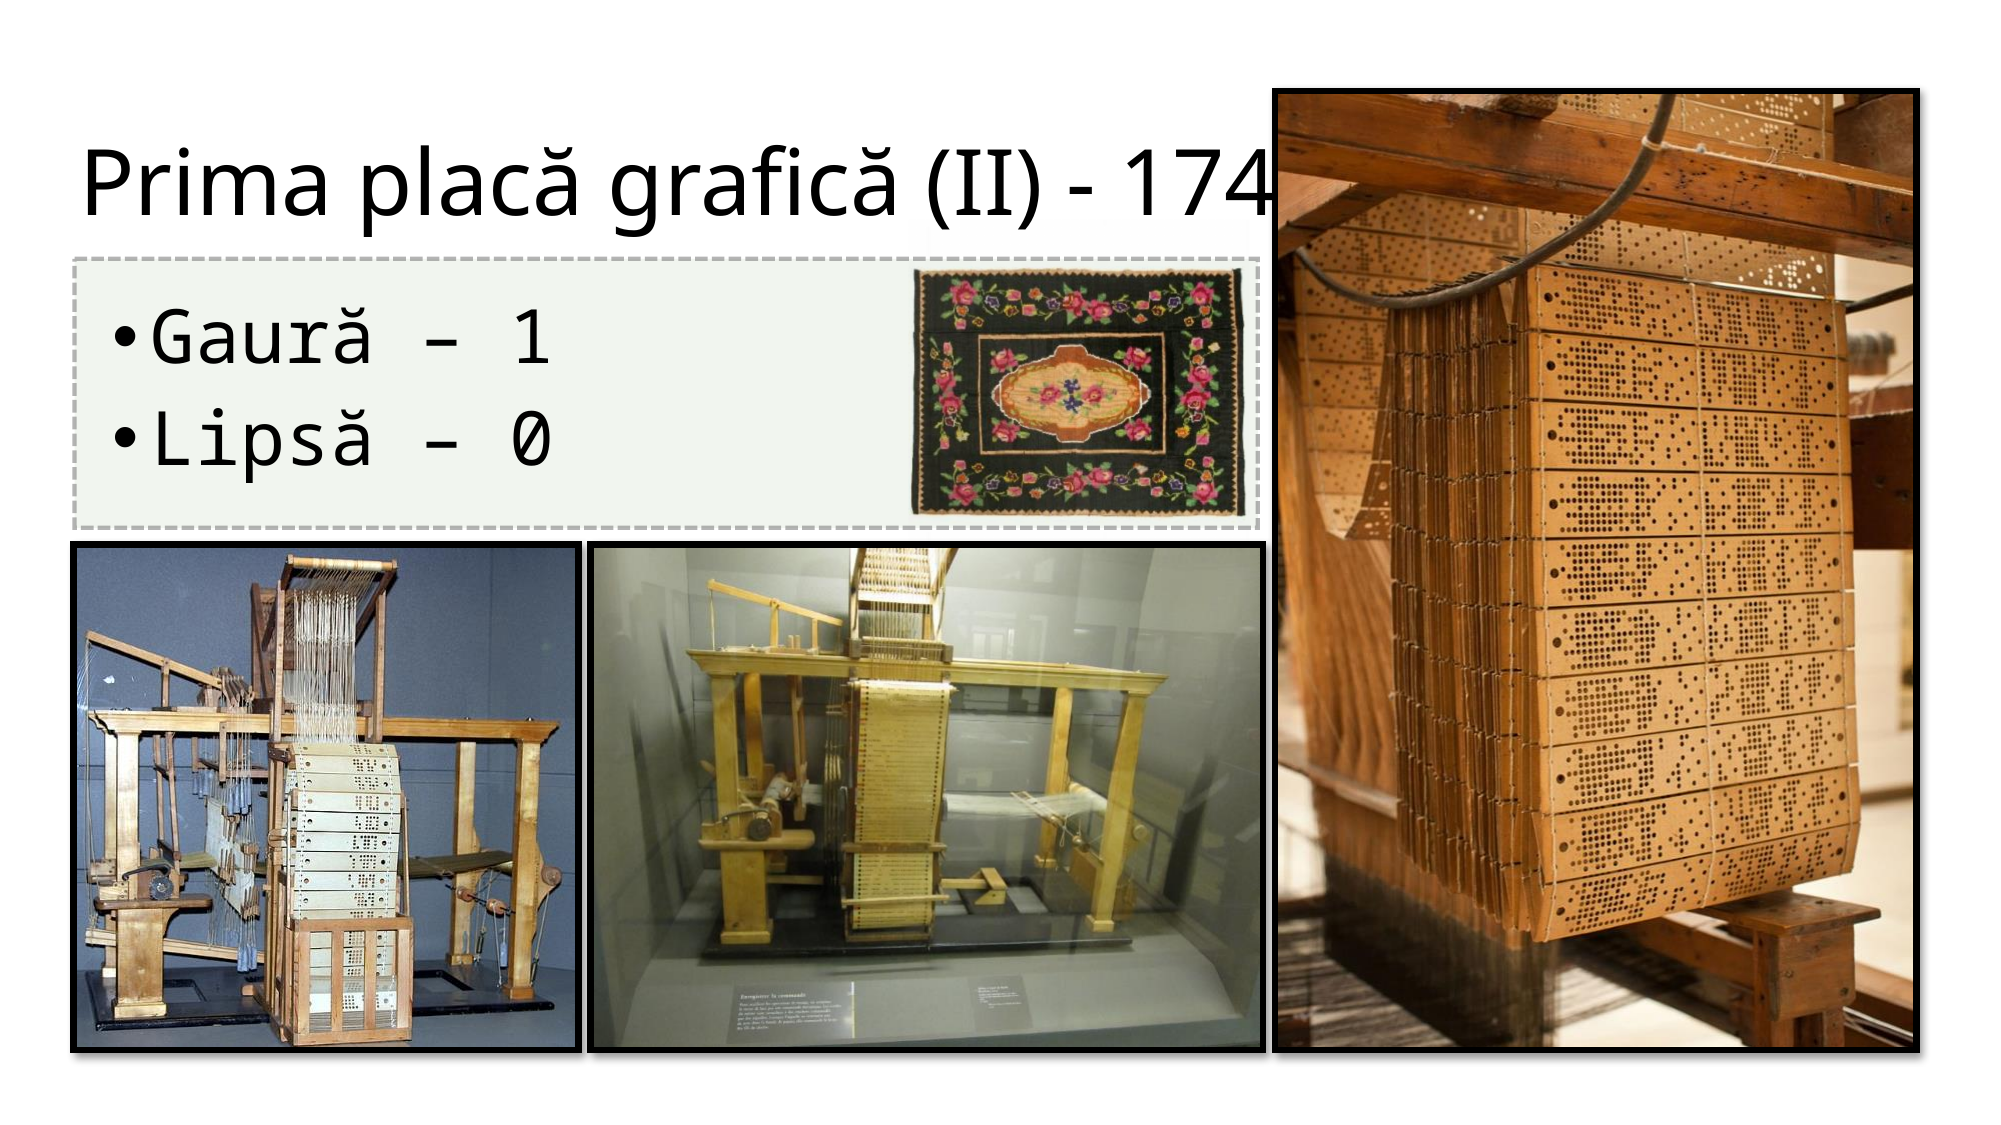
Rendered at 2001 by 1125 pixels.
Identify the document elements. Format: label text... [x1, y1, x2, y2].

text_box [1254, 259, 1259, 529]
list Gaură – 1 Lipsă – 0 [97, 291, 875, 495]
picture [1277, 93, 1914, 1048]
picture [76, 547, 576, 1048]
picture [593, 224, 1260, 1048]
text_box [74, 259, 903, 529]
title Prima placă grafică (II) - 1745 [64, 112, 1270, 259]
